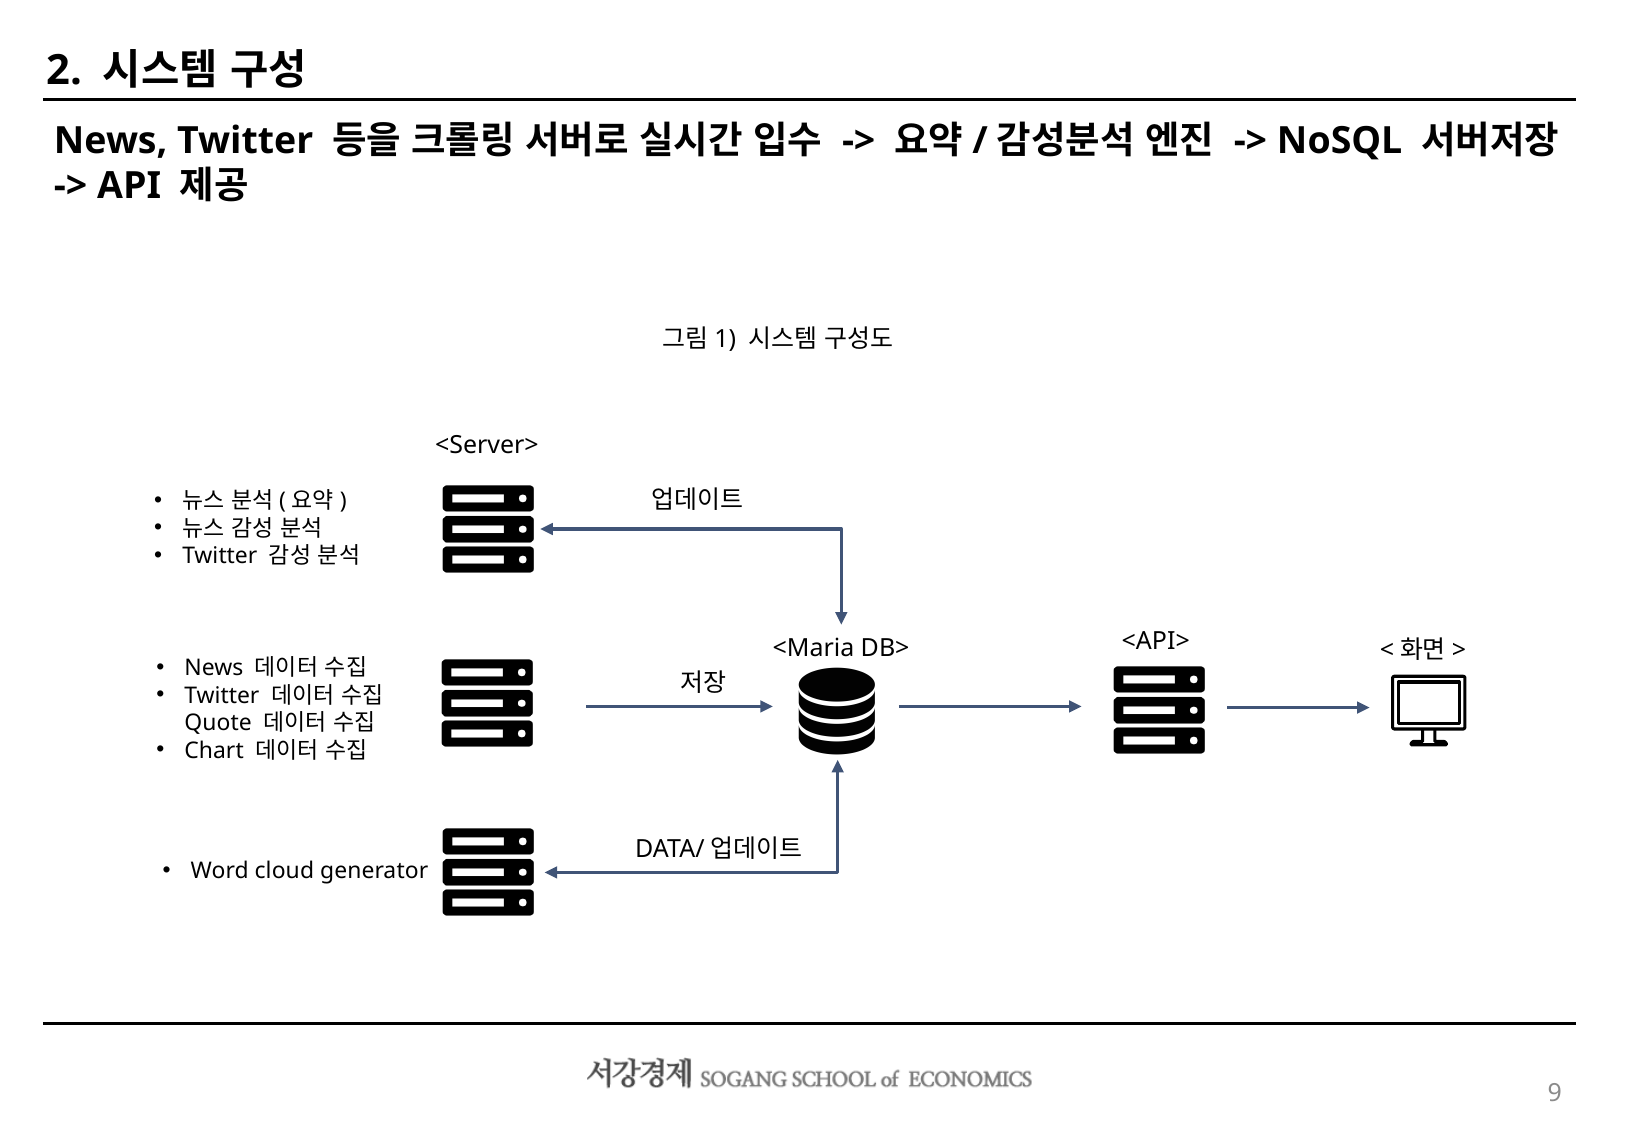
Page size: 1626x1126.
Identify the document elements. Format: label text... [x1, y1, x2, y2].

text_box 2. 시스템 구성 [31, 34, 1517, 142]
text_box <화면> [1356, 626, 1490, 671]
picture [791, 667, 885, 761]
text_box 저장 [647, 658, 760, 703]
text_box 뉴스 분석(요약) 뉴스 감성 분석 Twitter 감성 분석 [139, 478, 387, 576]
picture [430, 472, 546, 587]
text_box Word cloud generator [147, 848, 424, 891]
text_box <API> [1096, 617, 1216, 655]
picture [430, 815, 546, 930]
text_box News 데이터 수집 Twitter 데이터 수집Quote 데이터 수집 Chart 데이터 수집 [141, 645, 423, 798]
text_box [1392, 675, 1466, 746]
picture [1101, 652, 1216, 767]
picture [587, 1055, 1036, 1093]
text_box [539, 528, 842, 625]
picture [429, 646, 545, 761]
slide_number 8 [1488, 1078, 1577, 1109]
text_box 그림1) 시스템 구성도 [647, 314, 1050, 360]
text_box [544, 759, 839, 873]
text_box <Maria DB> [739, 624, 943, 670]
text_box <Server> [412, 421, 562, 467]
text_box News, Twitter 등을 크롤링 서버로 실시간 입수 -> 요약/감성분석 엔진 -> NoSQL 서버저장 -> API 제공 [39, 107, 1575, 214]
text_box 업데이트 [632, 476, 764, 522]
